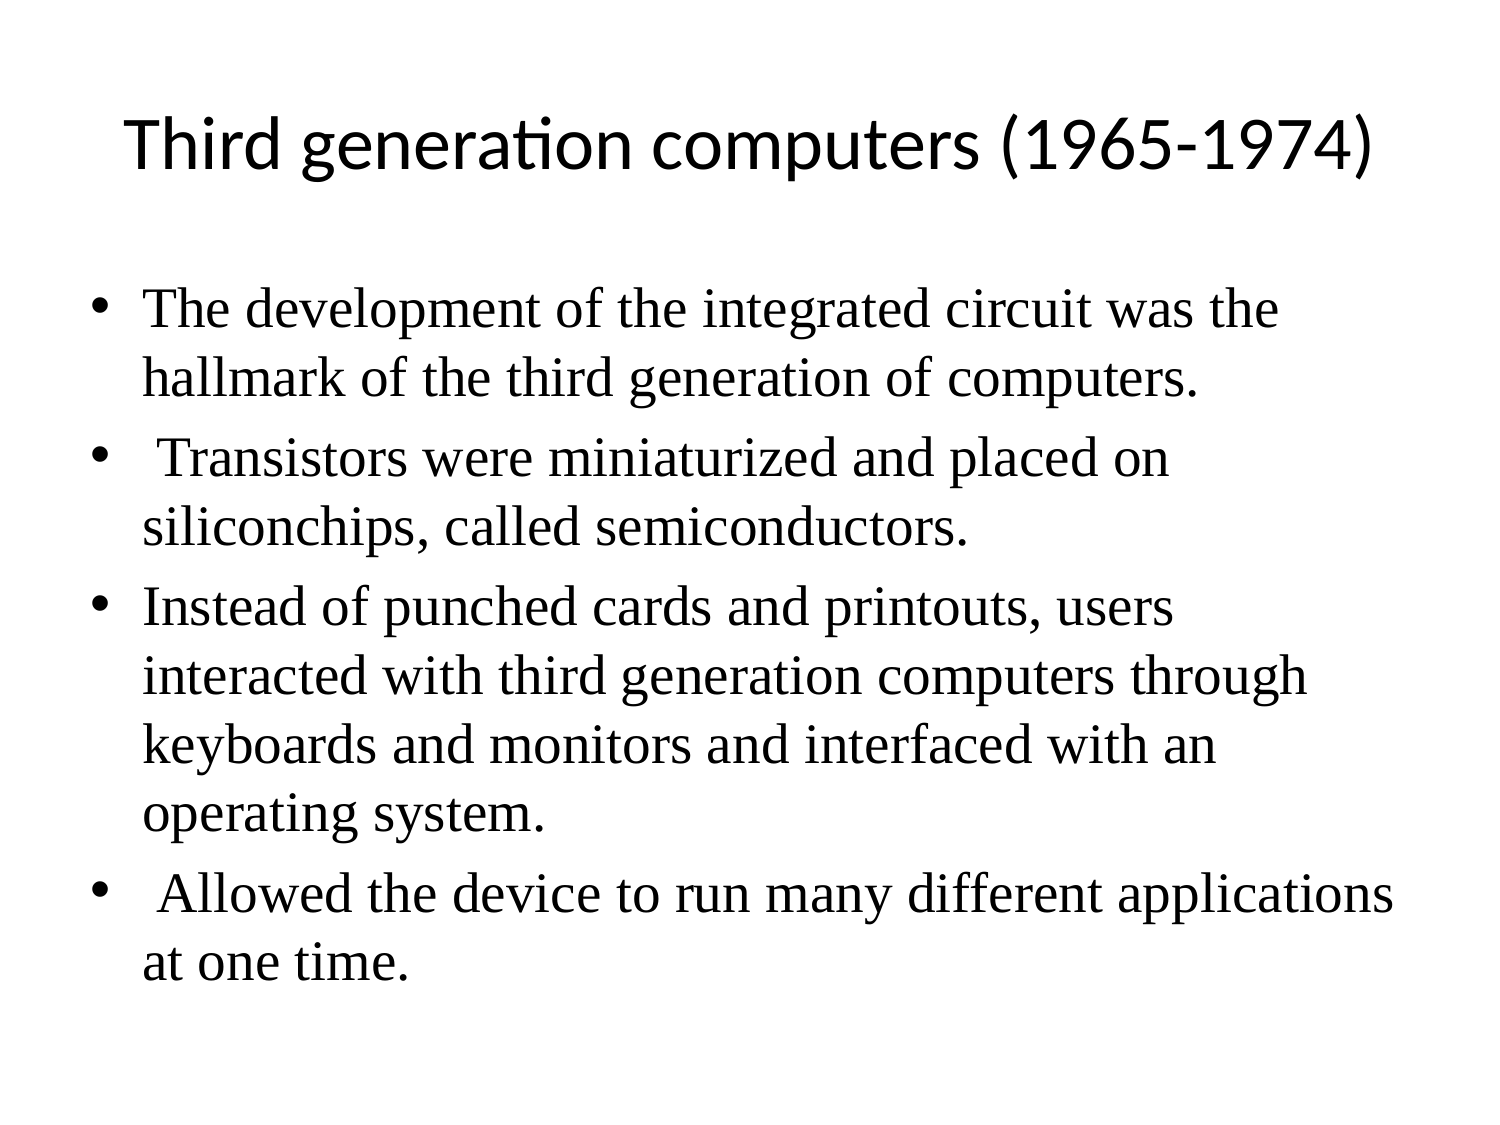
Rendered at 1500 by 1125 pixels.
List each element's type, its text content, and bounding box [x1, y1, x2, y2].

title Third generation computers (1965-1974) [75, 45, 1425, 233]
list The development of the integrated circuit was the hallmark of the third generation of computers. Transistors were miniaturized and placed on siliconchips, called semiconductors. Instead of punched cards and printouts, users interacted with third generation computers through keyboards and monitors and interfaced with an operating system. Allowed the device to run many different applications at one time. [75, 262, 1425, 1005]
